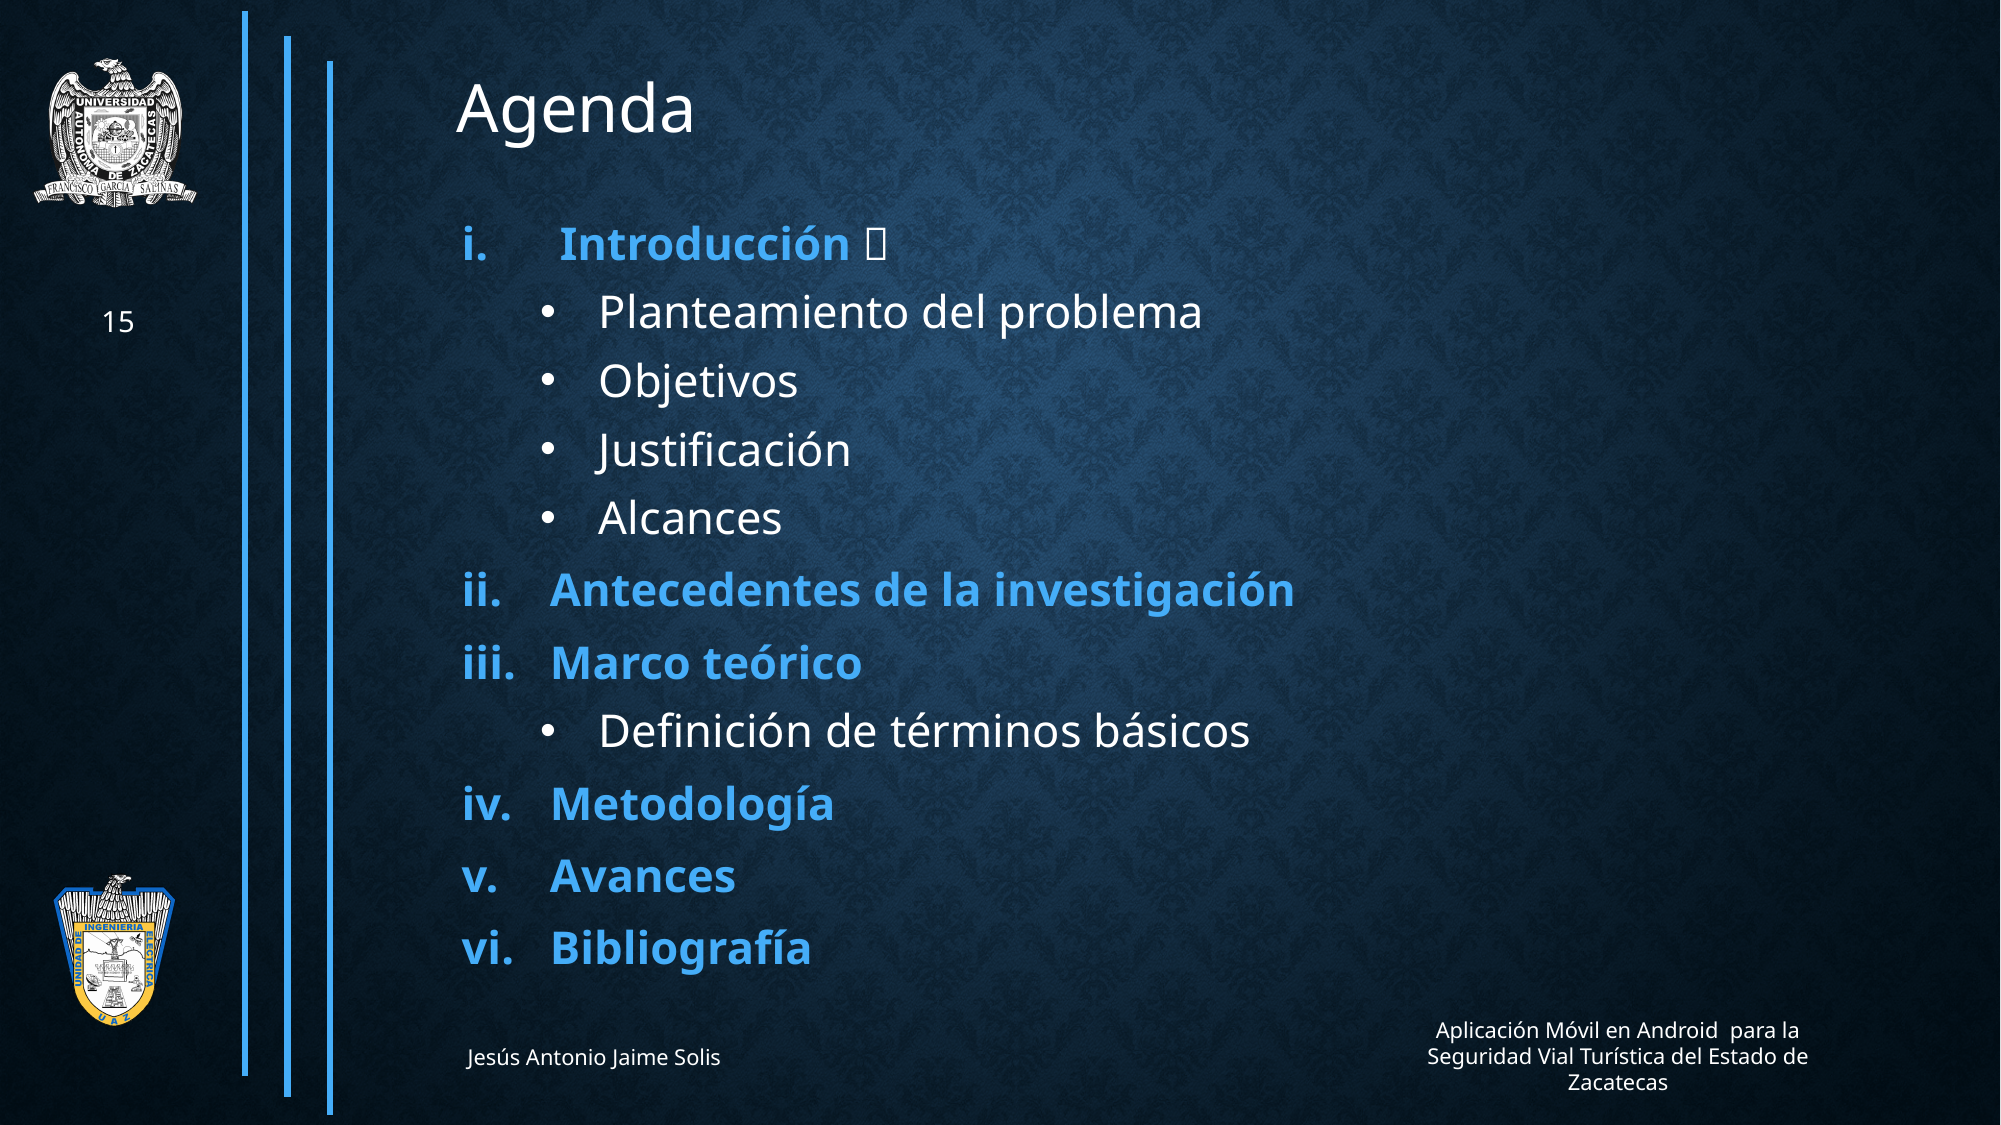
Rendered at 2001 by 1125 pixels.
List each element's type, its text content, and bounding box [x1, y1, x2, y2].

picture [32, 58, 198, 209]
footer Jesús Antonio Jaime Solis [452, 1026, 1548, 1087]
picture [50, 871, 180, 1030]
text_box Introducción  Planteamiento del problema Objetivos Justificación Alcances Antecedentes de la investigación Marco teórico Definición de términos básicos Metodología Avances Bibliografía [446, 196, 1924, 996]
text_box Agenda [441, 58, 1170, 153]
slide_number 15 [26, 297, 150, 348]
